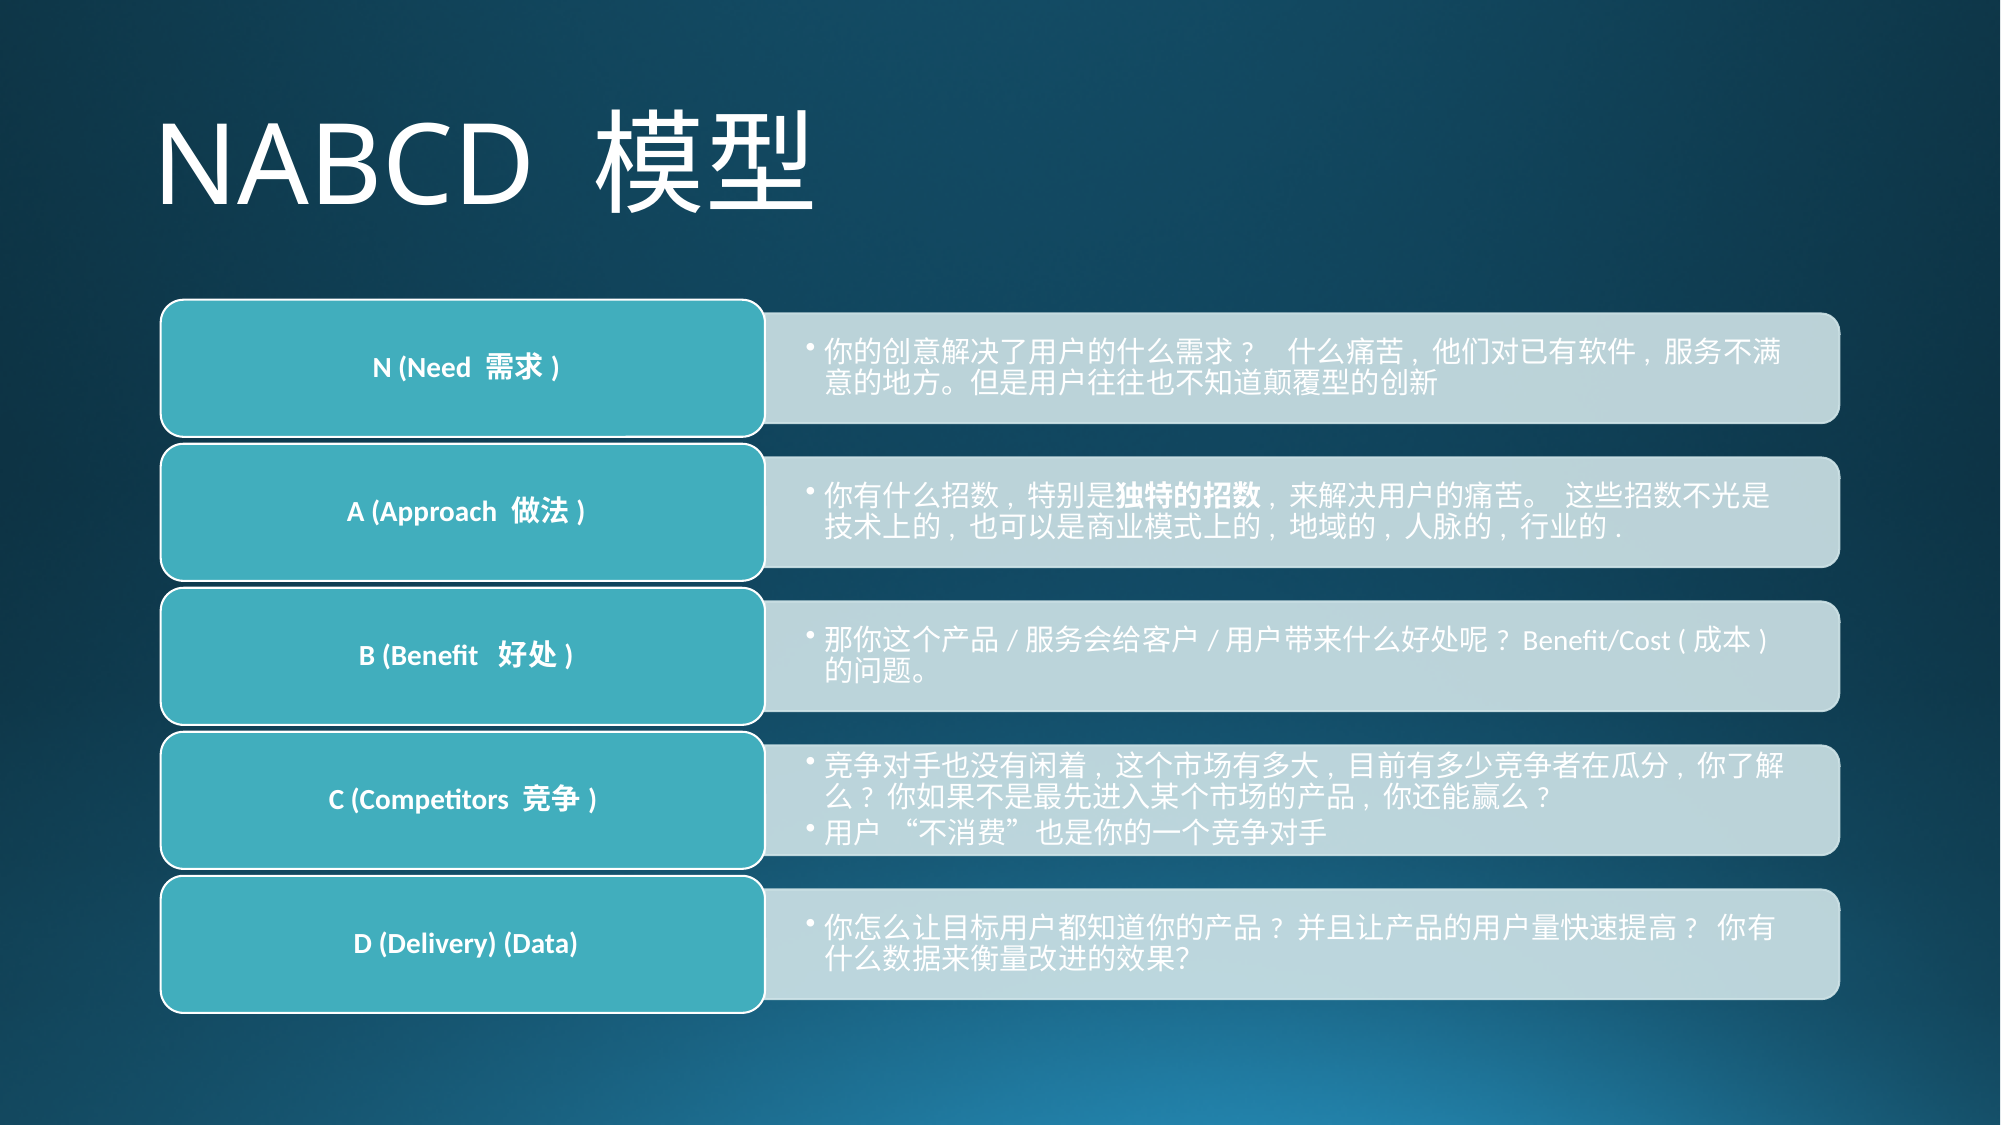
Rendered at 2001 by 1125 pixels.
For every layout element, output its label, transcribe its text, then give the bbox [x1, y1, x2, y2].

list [160, 299, 1840, 1014]
title NABCD 模型 [137, 59, 1863, 278]
picture [0, 0, 2001, 1125]
